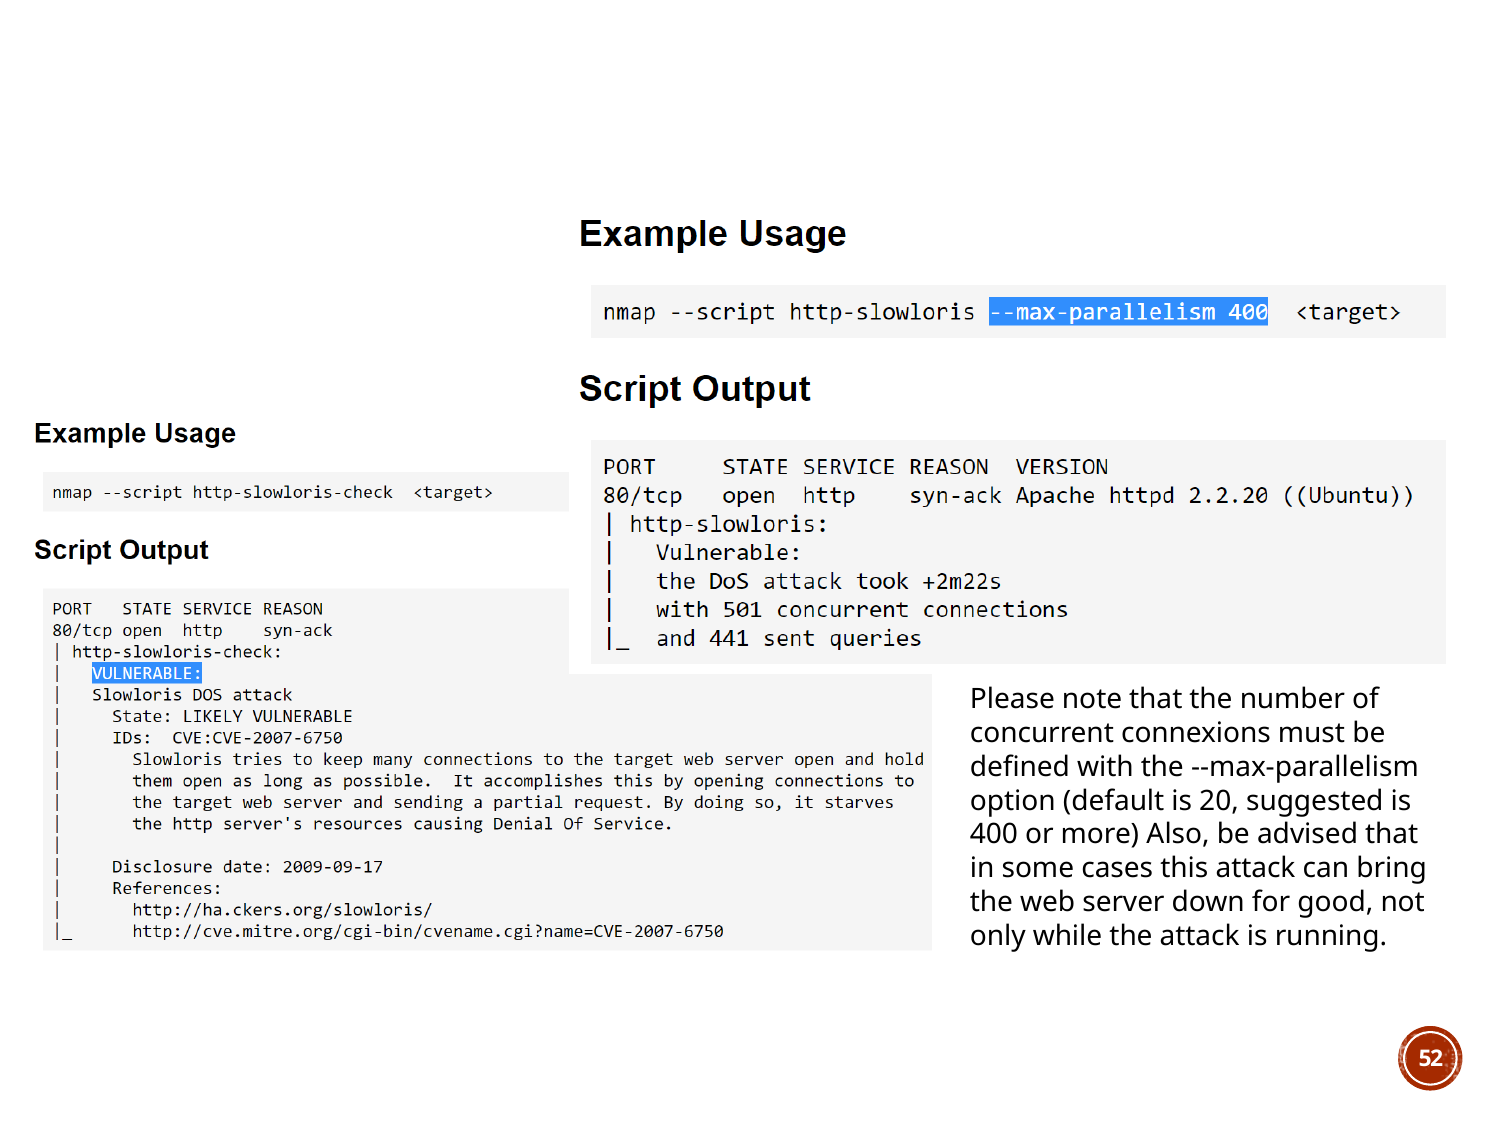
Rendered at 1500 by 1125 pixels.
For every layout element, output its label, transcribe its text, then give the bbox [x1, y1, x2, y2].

text_box Please note that the number of concurrent connexions must be defined with the --max-parallelism option (default is 20, suggested is 400 or more) Also, be advised that in some cases this attack can bring the web server down for good, not only while the attack is running. [955, 674, 1446, 958]
slide_number 52 [1391, 1028, 1471, 1089]
picture [28, 203, 1446, 951]
